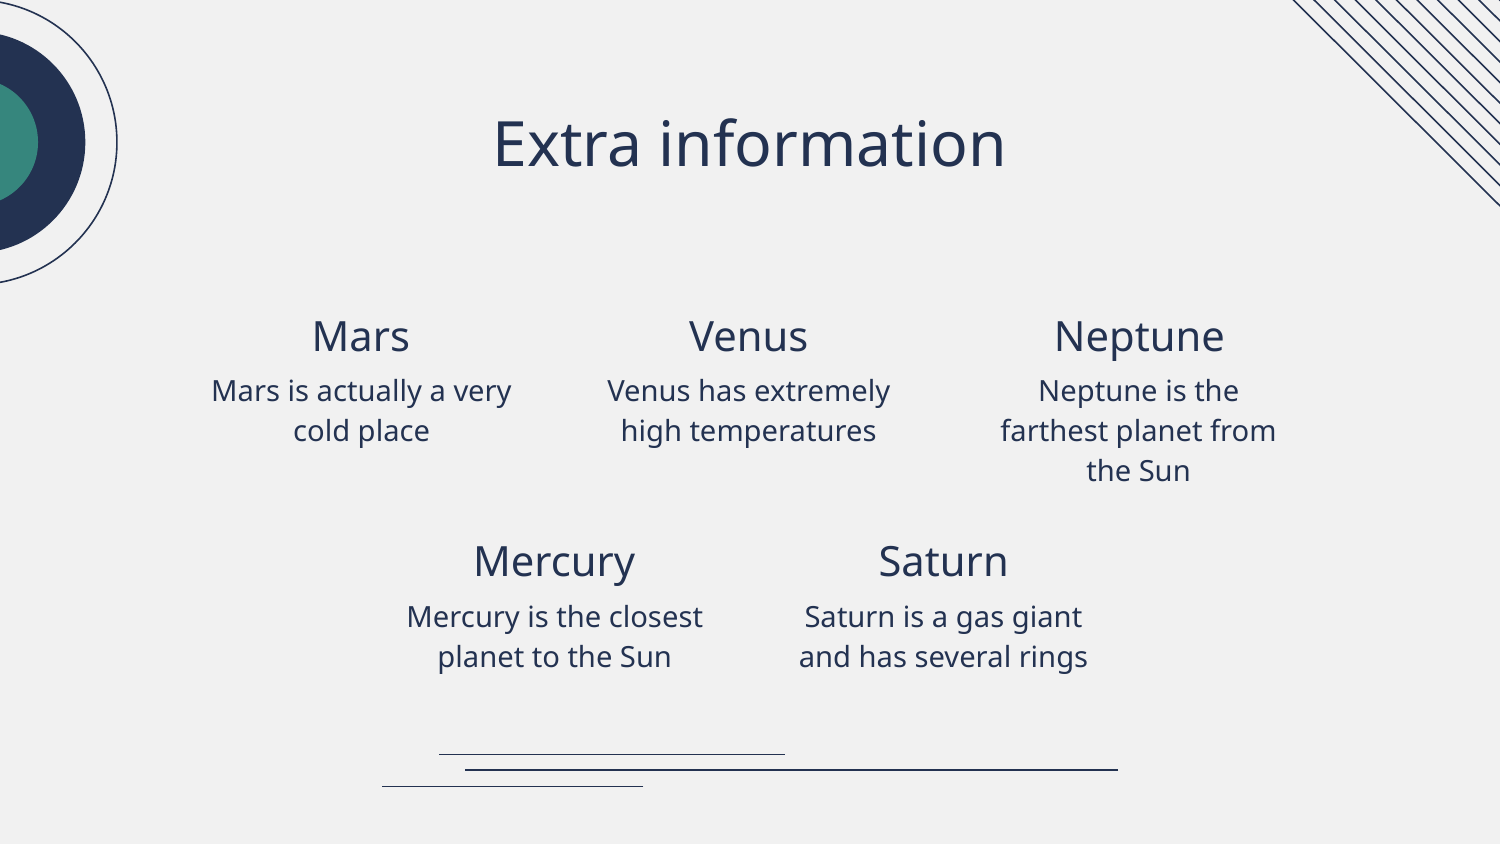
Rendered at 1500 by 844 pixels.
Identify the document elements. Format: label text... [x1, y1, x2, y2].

title Extra information [143, 88, 1357, 183]
subtitle Mars [193, 293, 529, 375]
subtitle Saturn is a gas giant and has several rings [776, 601, 1112, 672]
subtitle Mars is actually a very cold place [194, 351, 530, 446]
subtitle Venus has extremely high temperatures [581, 375, 917, 446]
subtitle Saturn [776, 519, 1112, 601]
subtitle Mercury is the closest planet to the Sun [387, 577, 723, 672]
subtitle Venus [581, 293, 917, 375]
subtitle Neptune [972, 293, 1307, 375]
subtitle Mercury [386, 519, 722, 601]
subtitle Neptune is the farthest planet from the Sun [971, 351, 1306, 446]
